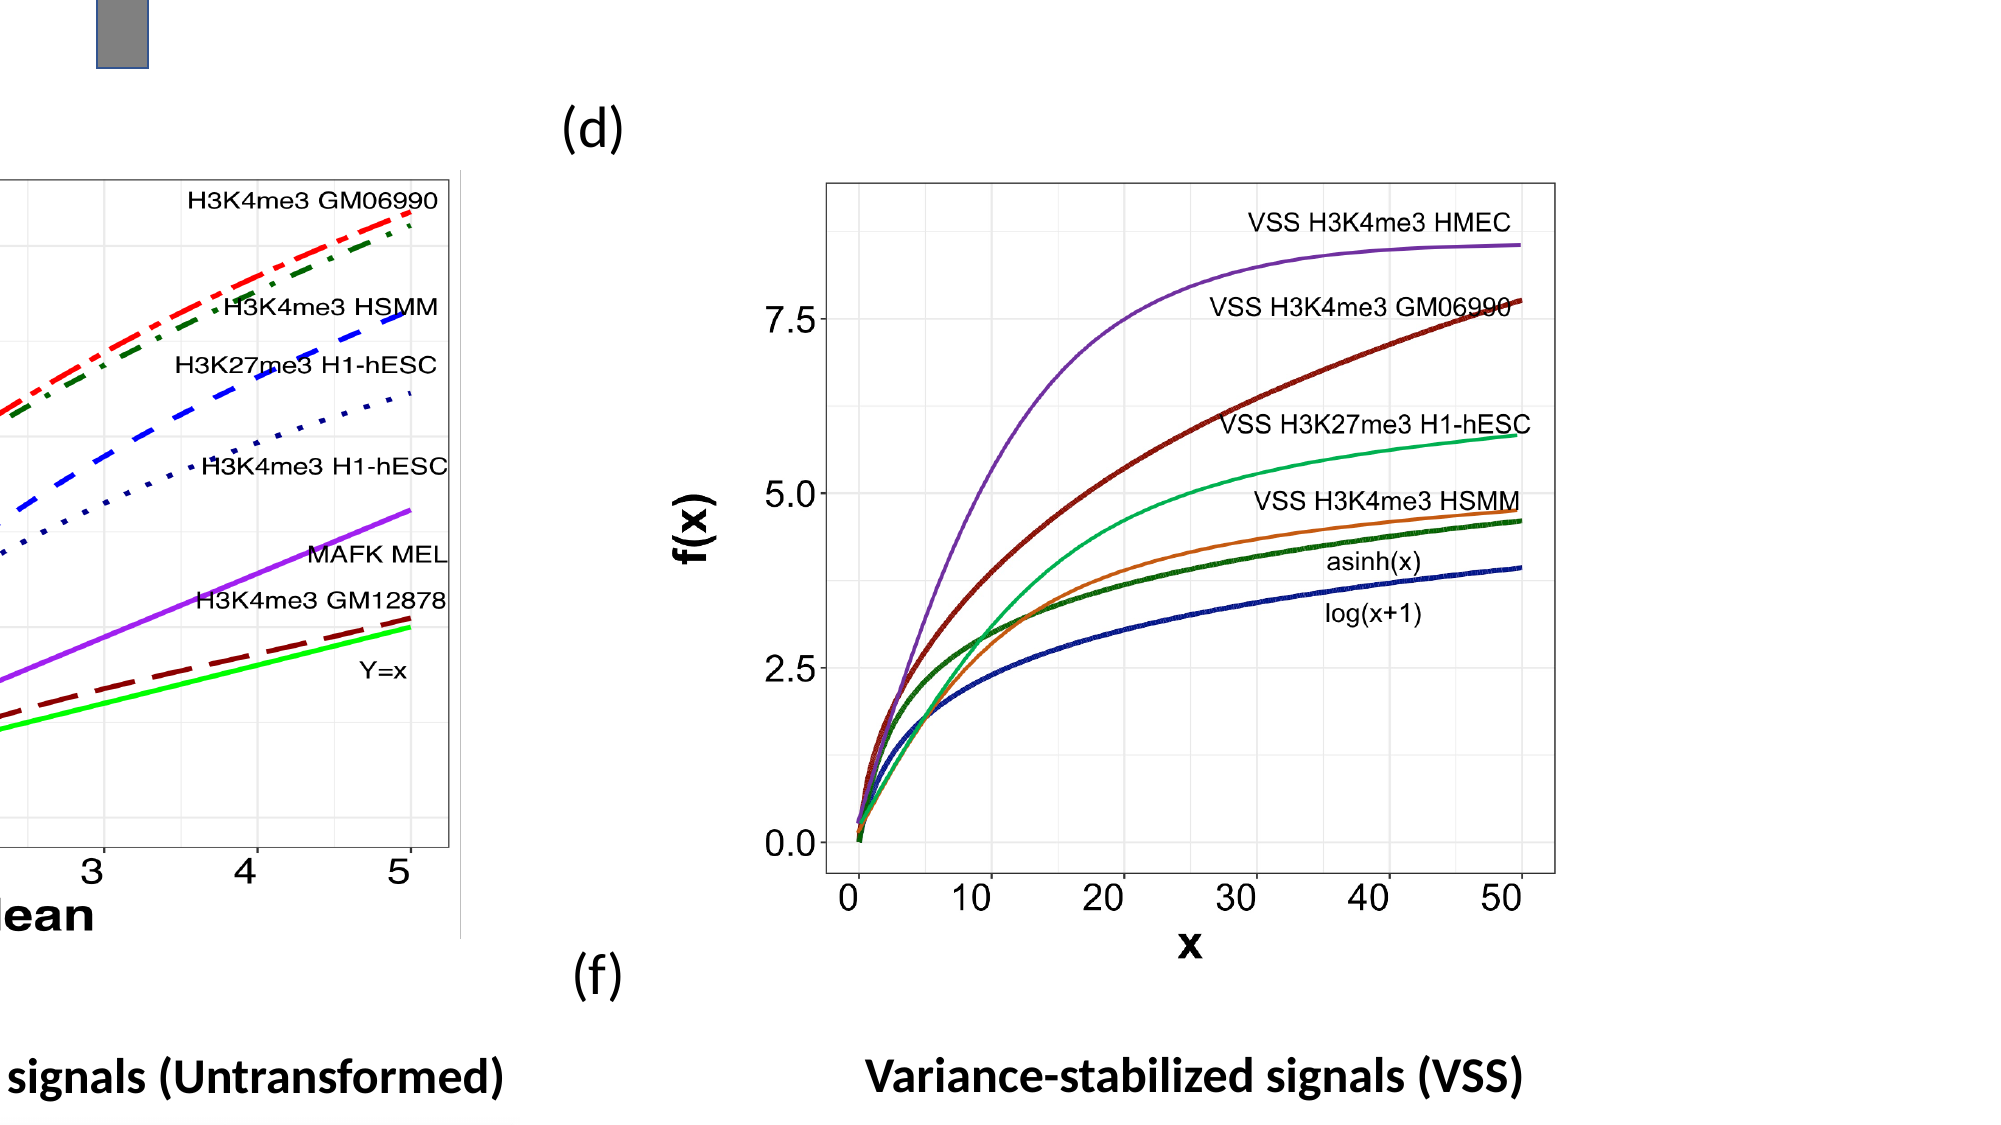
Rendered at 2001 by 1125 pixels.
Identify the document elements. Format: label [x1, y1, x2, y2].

text_box [0, 0, 1711, 1125]
